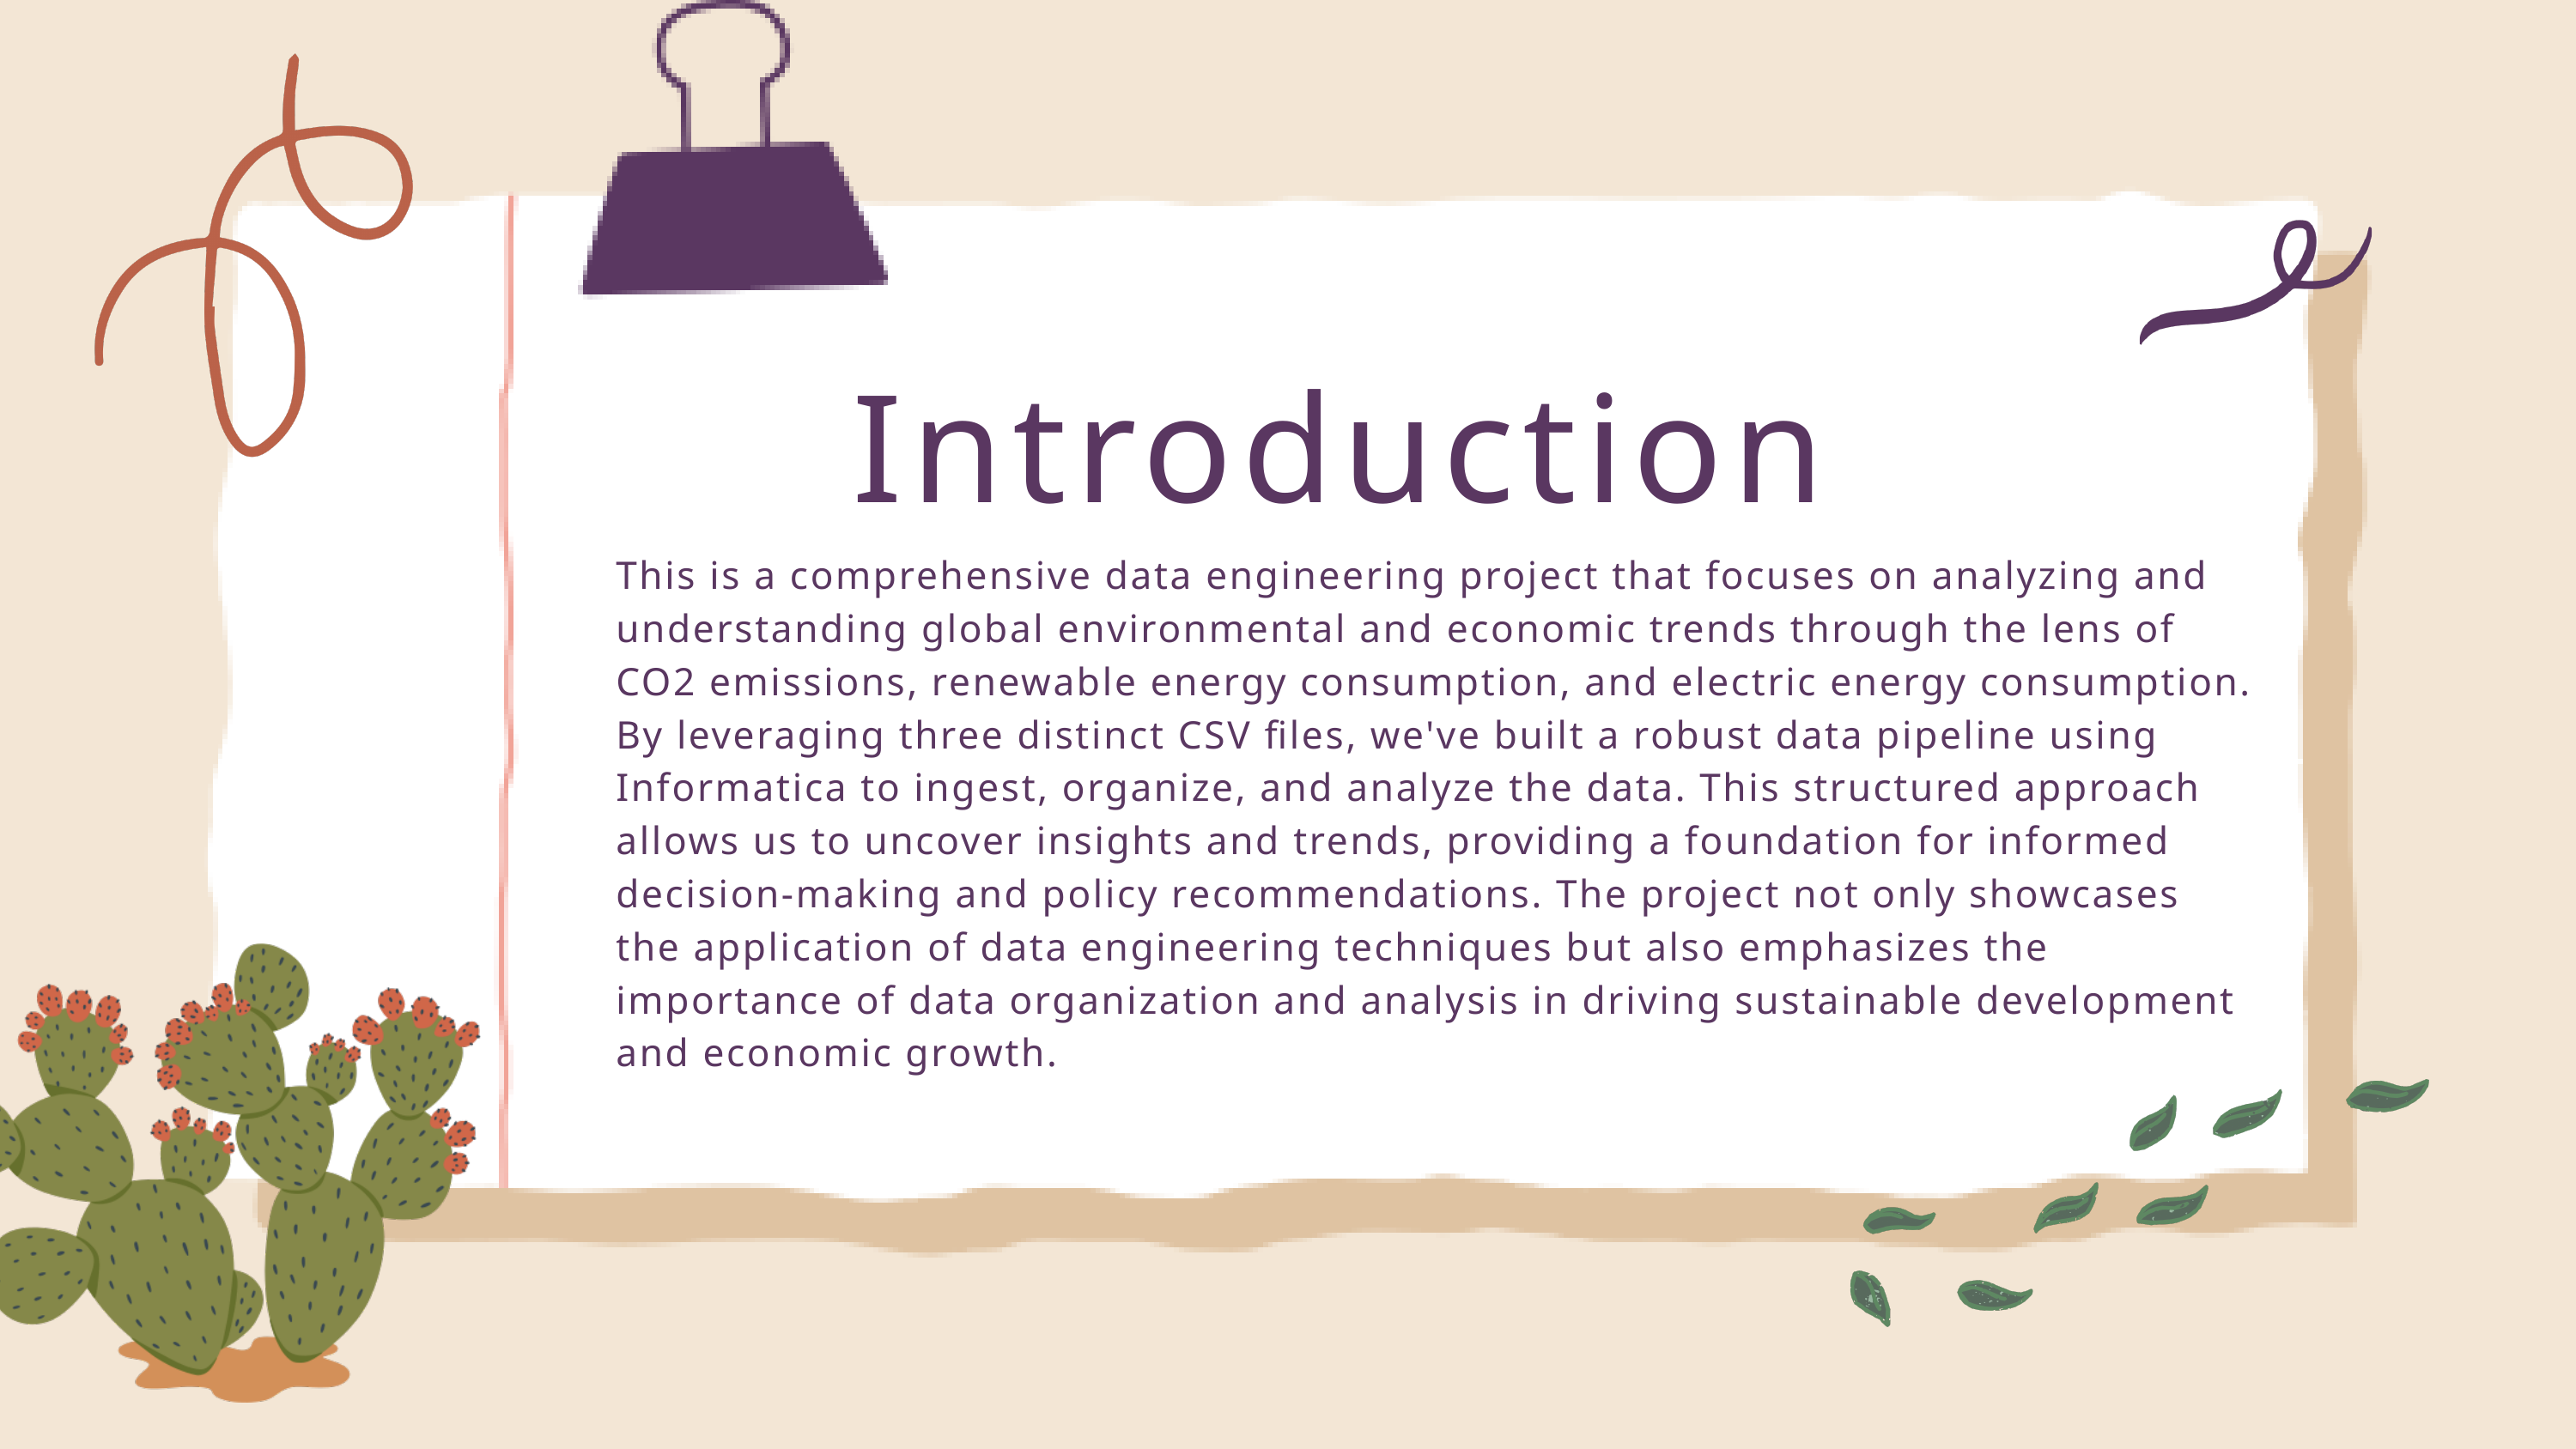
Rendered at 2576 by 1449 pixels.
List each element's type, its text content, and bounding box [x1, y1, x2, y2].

text_box Introduction [585, 323, 2093, 532]
text_box [204, 0, 2372, 1258]
text_box [2139, 219, 2372, 345]
text_box This is a comprehensive data engineering project that focuses on analyzing and understanding global environmental and economic trends through the lens of CO2 emissions, renewable energy consumption, and electric energy consumption. By leveraging three distinct CSV files, we've built a robust data pipeline using Informatica to ingest, organize, and analyze the data. This structured approach allows us to uncover insights and trends, providing a foundation for informed decision-making and policy recommendations. The project not only showcases the application of data engineering techniques but also emphasizes the importance of data organization and analysis in driving sustainable development and economic growth. [616, 543, 2257, 1075]
text_box [0, 943, 481, 1403]
text_box [94, 53, 415, 461]
text_box [1850, 1079, 2429, 1327]
